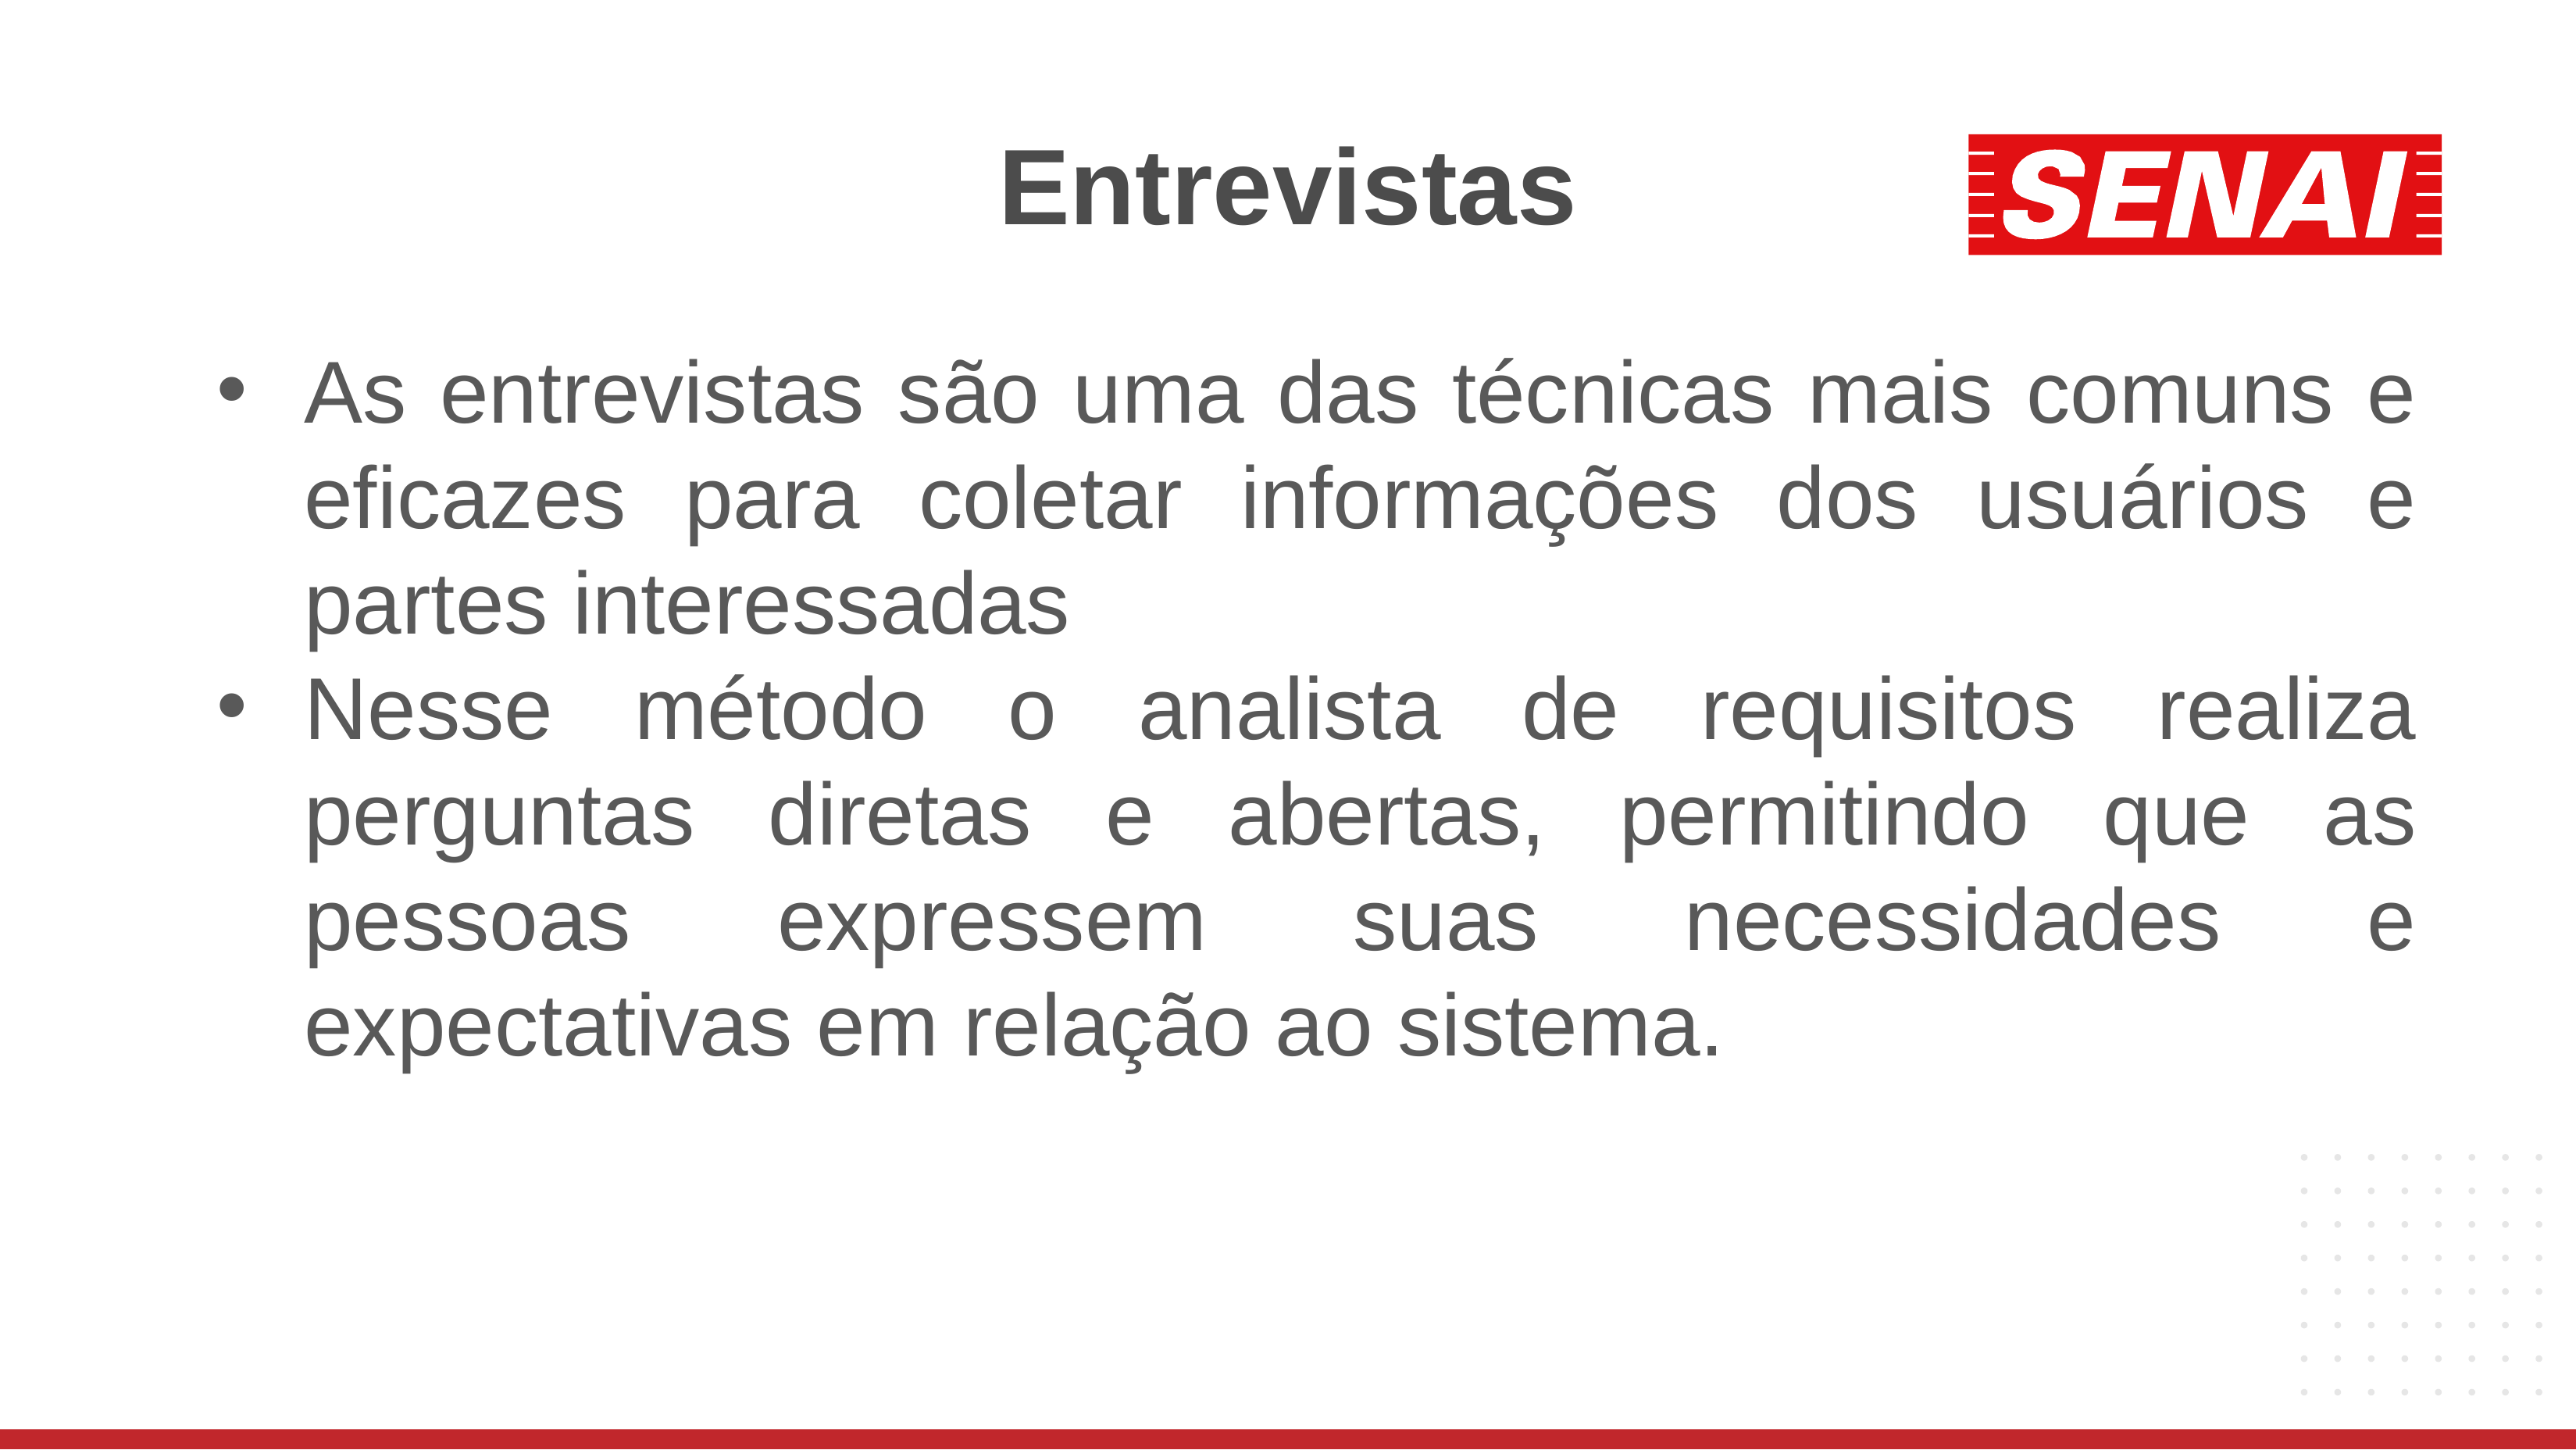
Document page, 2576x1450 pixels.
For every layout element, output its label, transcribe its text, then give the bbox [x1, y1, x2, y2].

text_box [2502, 1221, 2509, 1228]
text_box [2300, 1221, 2308, 1228]
text_box [2334, 1321, 2342, 1329]
text_box [0, 1429, 2576, 1449]
text_box [2367, 1288, 2375, 1295]
text_box [2435, 1254, 2442, 1262]
text_box [2334, 1188, 2342, 1195]
text_box [2535, 1321, 2542, 1329]
text_box [2401, 1221, 2409, 1228]
text_box [2435, 1321, 2442, 1329]
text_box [1968, 134, 2442, 255]
text_box [2535, 1355, 2542, 1362]
text_box [2367, 1188, 2375, 1195]
text_box [2401, 1254, 2409, 1262]
text_box [2535, 1254, 2542, 1262]
text_box [2502, 1288, 2509, 1295]
text_box [2367, 1154, 2375, 1161]
text_box [2468, 1321, 2476, 1329]
text_box [2468, 1288, 2476, 1295]
text_box [2435, 1188, 2442, 1195]
text_box [2334, 1154, 2342, 1161]
text_box [2401, 1355, 2409, 1362]
text_box [2401, 1321, 2409, 1329]
text_box [2435, 1221, 2442, 1228]
text_box [2401, 1388, 2409, 1396]
text_box [2468, 1254, 2476, 1262]
text_box [2367, 1355, 2375, 1362]
text_box [2334, 1221, 2342, 1228]
text_box [2300, 1321, 2308, 1329]
text_box [2300, 1288, 2308, 1295]
text_box [2468, 1388, 2476, 1396]
text_box [2502, 1188, 2509, 1195]
text_box [2535, 1221, 2542, 1228]
text_box [2468, 1221, 2476, 1228]
text_box [2300, 1355, 2308, 1362]
text_box [2468, 1188, 2476, 1195]
text_box [2300, 1188, 2308, 1195]
text_box [2334, 1288, 2342, 1295]
text_box [2300, 1254, 2308, 1262]
text_box [2435, 1154, 2442, 1161]
text_box [2435, 1388, 2442, 1396]
text_box [2435, 1288, 2442, 1295]
text_box [2535, 1154, 2542, 1161]
text_box [2535, 1288, 2542, 1295]
text_box [2367, 1221, 2375, 1228]
text_box [2502, 1355, 2509, 1362]
text_box [2535, 1388, 2542, 1396]
text_box [2367, 1254, 2375, 1262]
title Entrevistas [658, 115, 1918, 329]
text_box [2502, 1154, 2509, 1161]
text_box [2334, 1254, 2342, 1262]
text_box [2468, 1355, 2476, 1362]
text_box As entrevistas são uma das técnicas mais comuns e eficazes para coletar informações dos usuários e partes interessadas Nesse método o analista de requisitos realiza perguntas diretas e abertas, permitindo que as pessoas expressem suas necessidades e expectativas em relação ao sistema. [205, 329, 2428, 1080]
text_box [2300, 1388, 2308, 1396]
text_box [2502, 1388, 2509, 1396]
text_box [2367, 1321, 2375, 1329]
text_box [2502, 1254, 2509, 1262]
text_box [2401, 1288, 2409, 1295]
text_box [2367, 1388, 2375, 1396]
text_box [2401, 1154, 2409, 1161]
text_box [2334, 1388, 2342, 1396]
text_box [2535, 1188, 2542, 1195]
text_box [2435, 1355, 2442, 1362]
text_box [2300, 1154, 2308, 1161]
text_box [2401, 1188, 2409, 1195]
text_box [2468, 1154, 2476, 1161]
text_box [2334, 1355, 2342, 1362]
text_box [2502, 1321, 2509, 1329]
